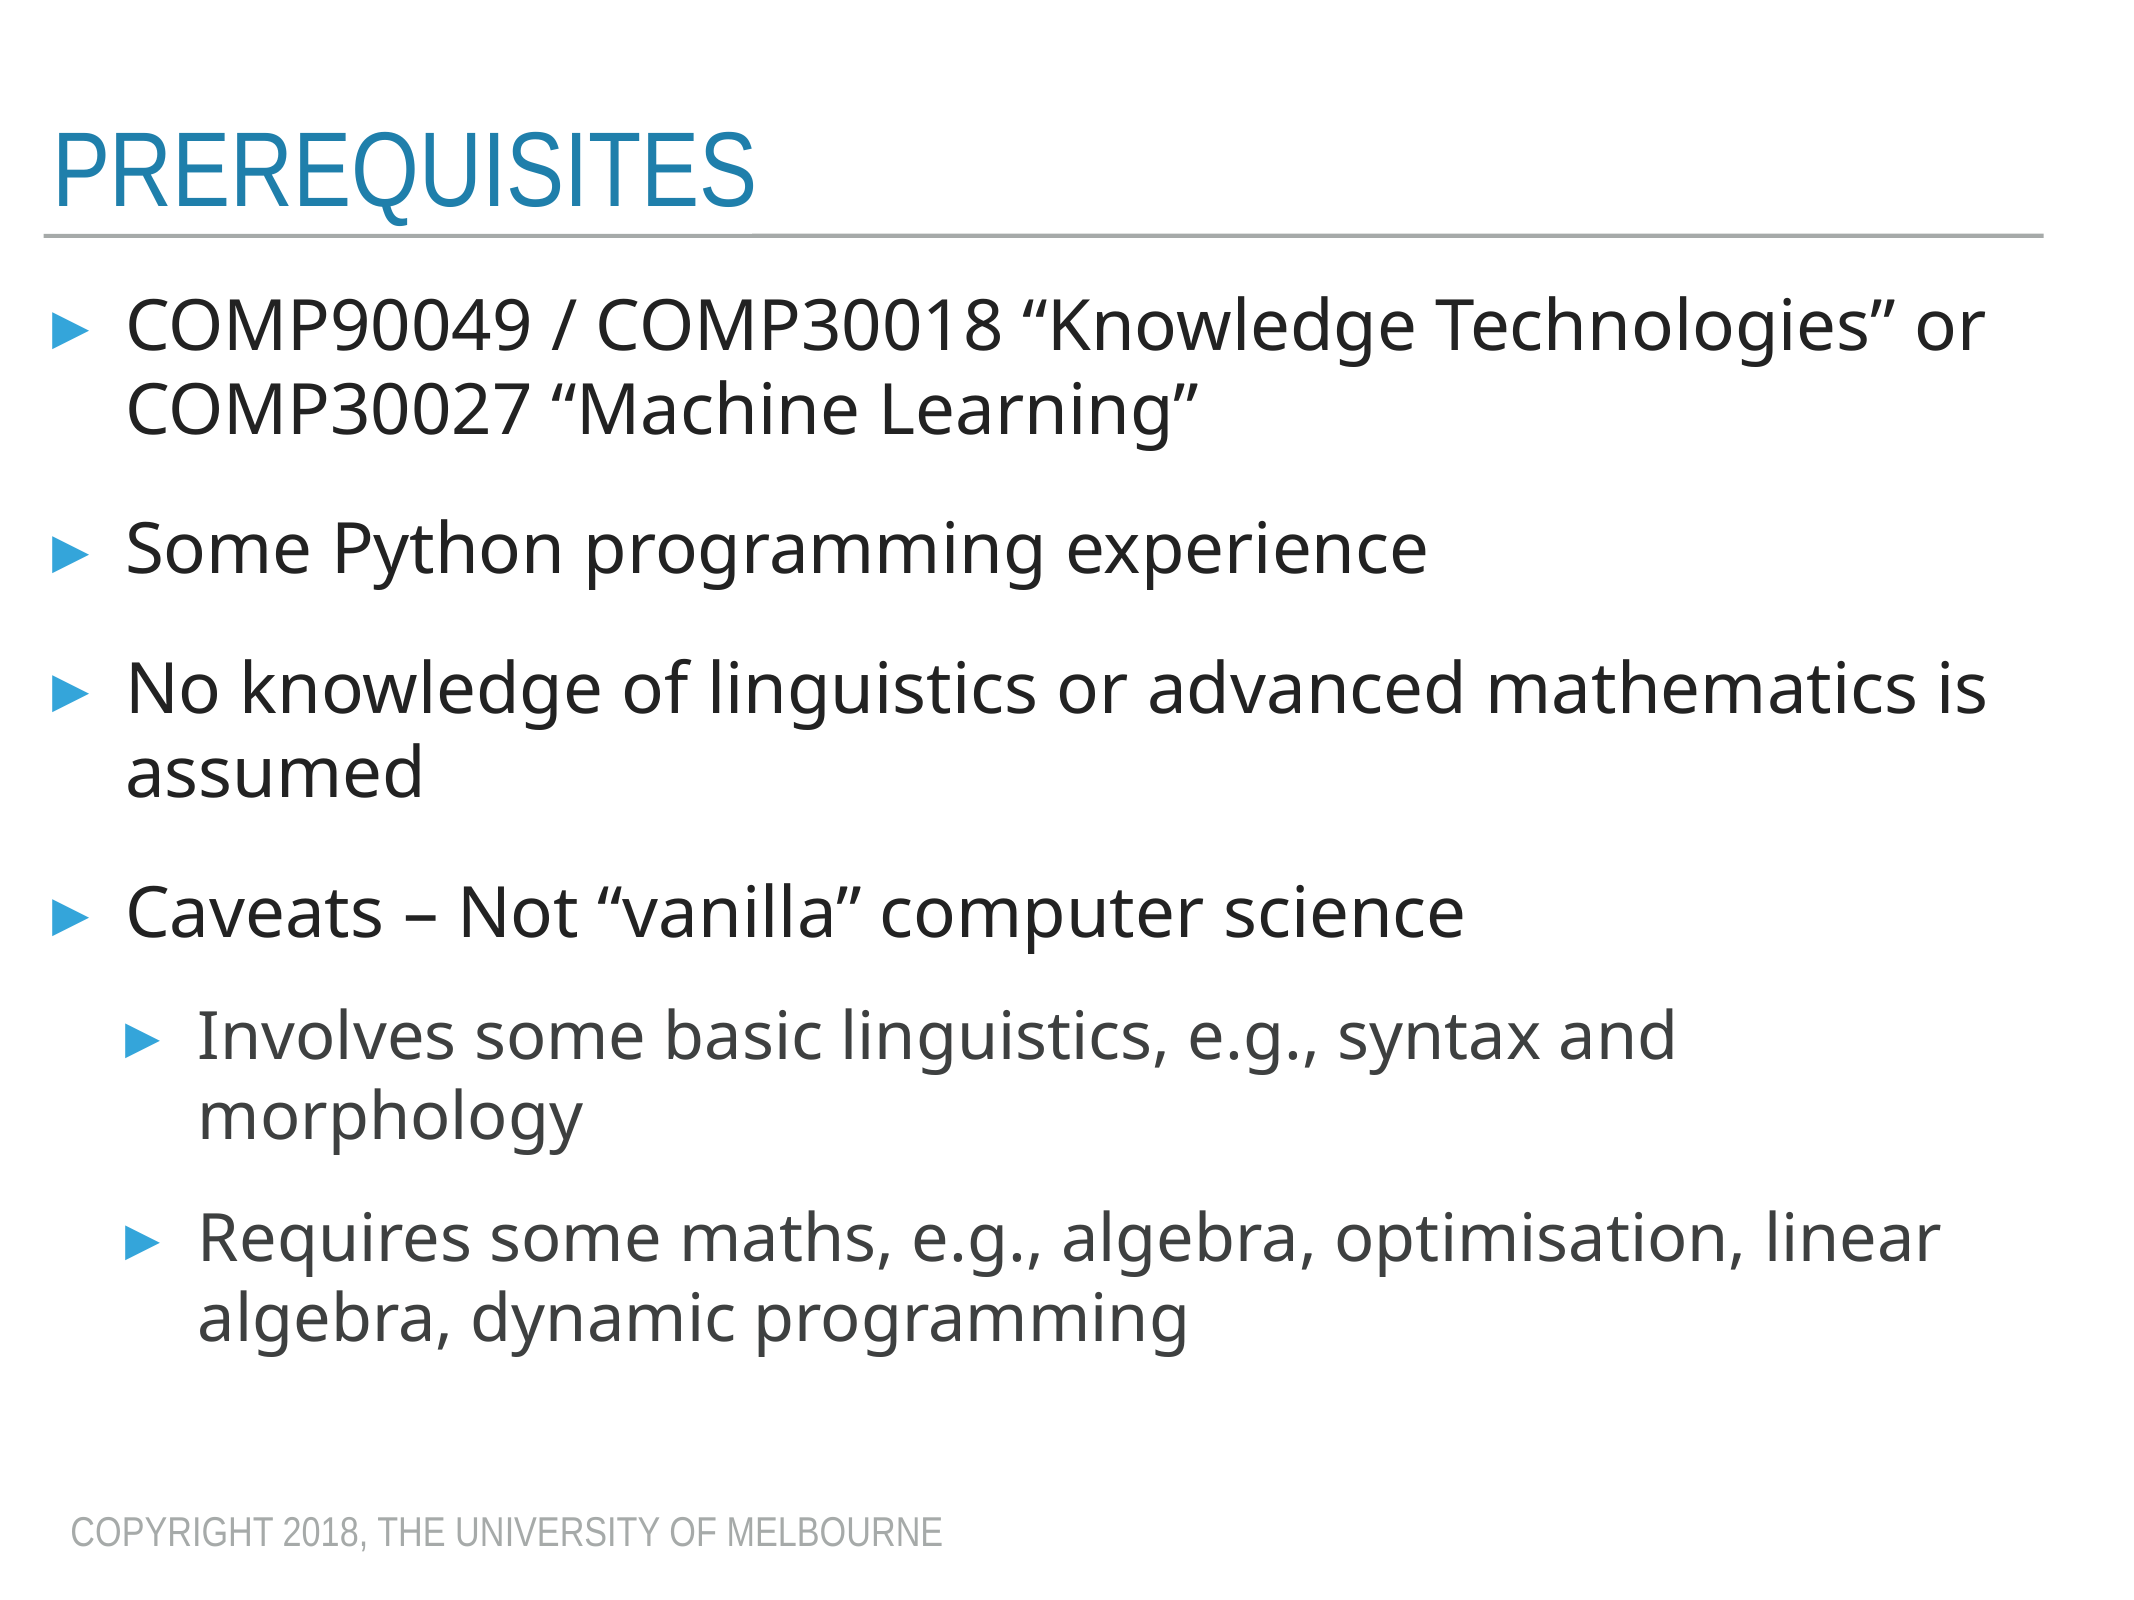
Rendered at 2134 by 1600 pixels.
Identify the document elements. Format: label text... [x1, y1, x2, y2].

list COMP90049 / COMP30018 “Knowledge Technologies” or COMP30027 “Machine Learning” Some Python programming experience No knowledge of linguistics or advanced mathematics is assumed Caveats – Not “vanilla” computer science Involves some basic linguistics, e.g., syntax and morphology Requires some maths, e.g., algebra, optimisation, linear algebra, dynamic programming [43, 270, 2045, 1551]
title Prerequisites [43, 116, 2045, 236]
